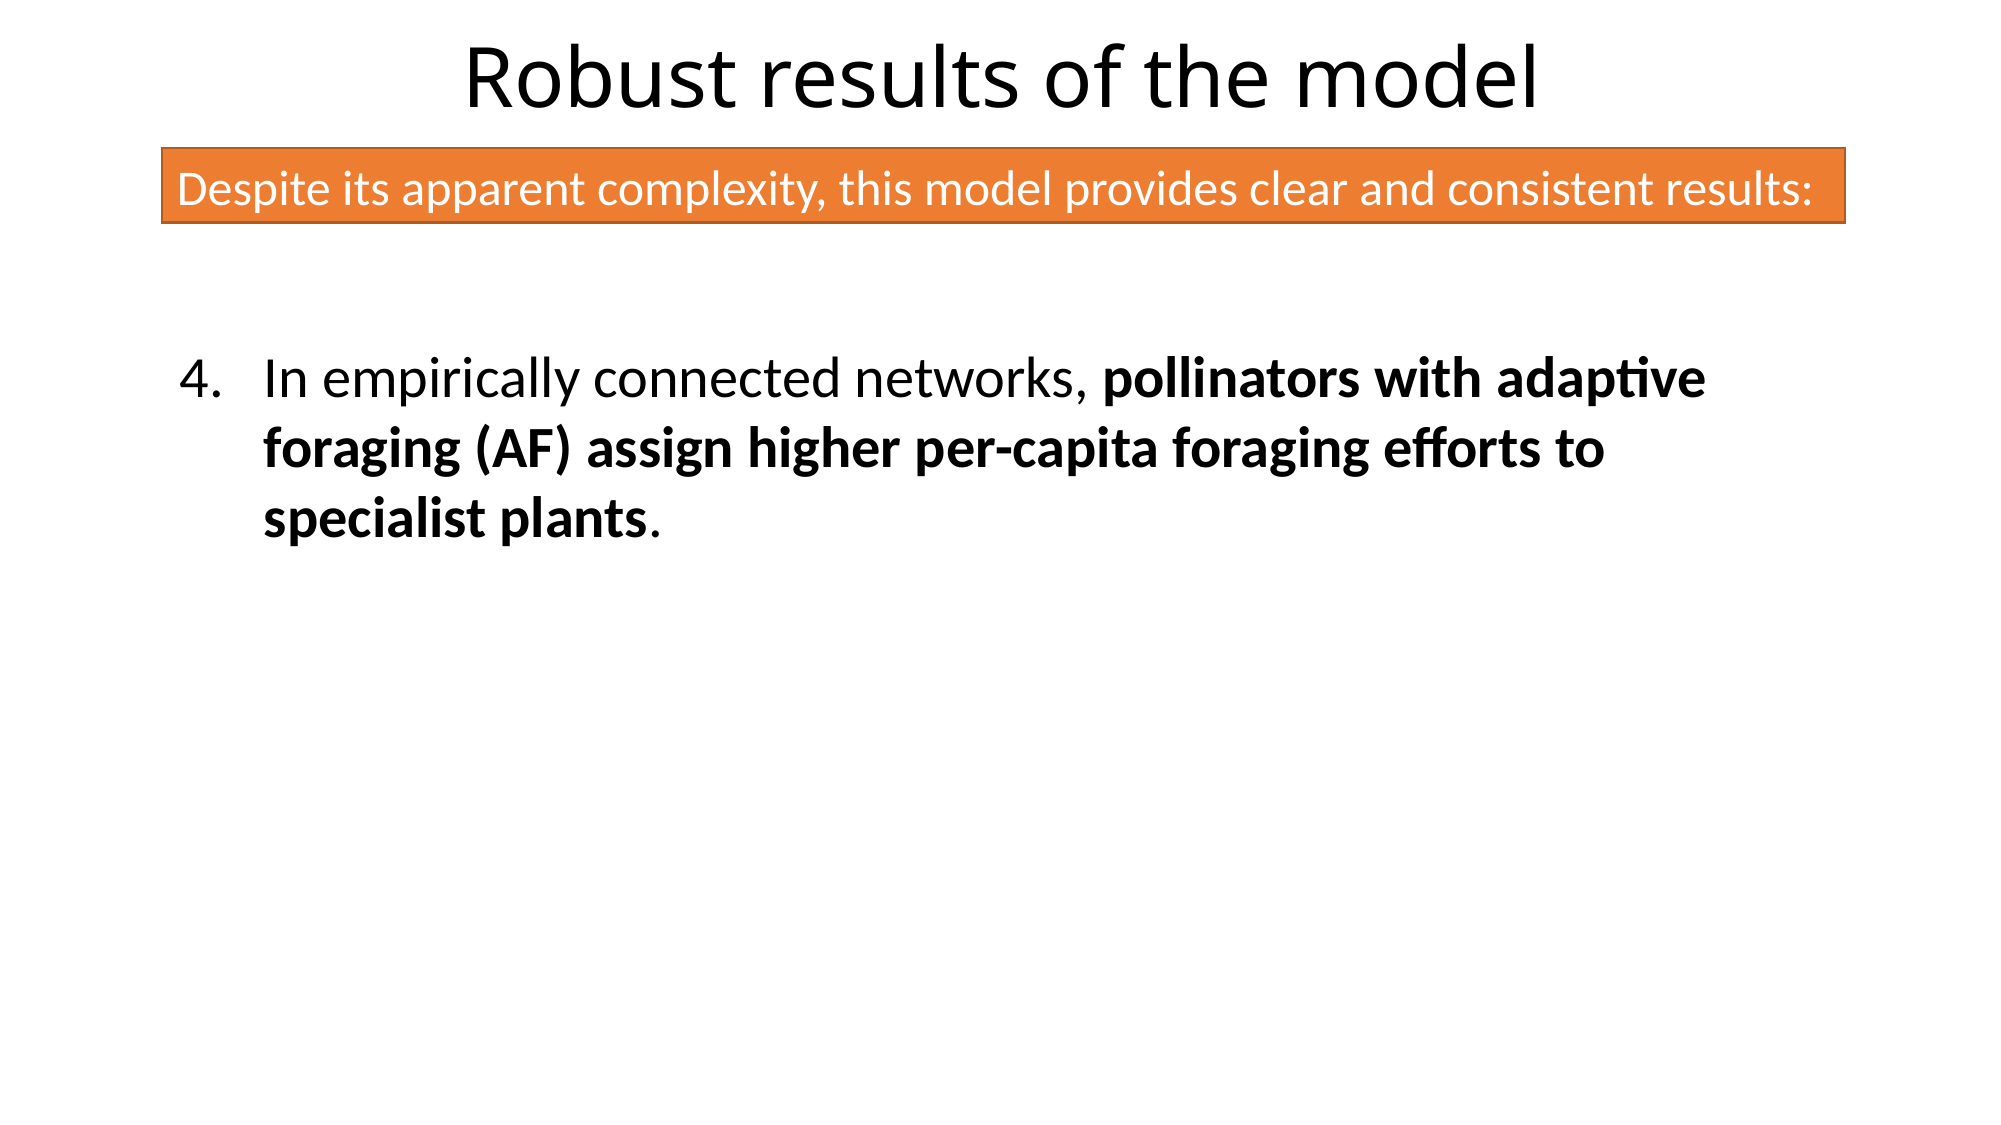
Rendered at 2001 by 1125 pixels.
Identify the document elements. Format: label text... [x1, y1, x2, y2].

text_box Robust results of the model [387, 17, 1617, 132]
text_box In empirically connected networks, pollinators with adaptive foraging (AF) assign higher per-capita foraging efforts to specialist plants. [164, 331, 1833, 557]
text_box Despite its apparent complexity, this model provides clear and consistent results: [161, 147, 1846, 224]
